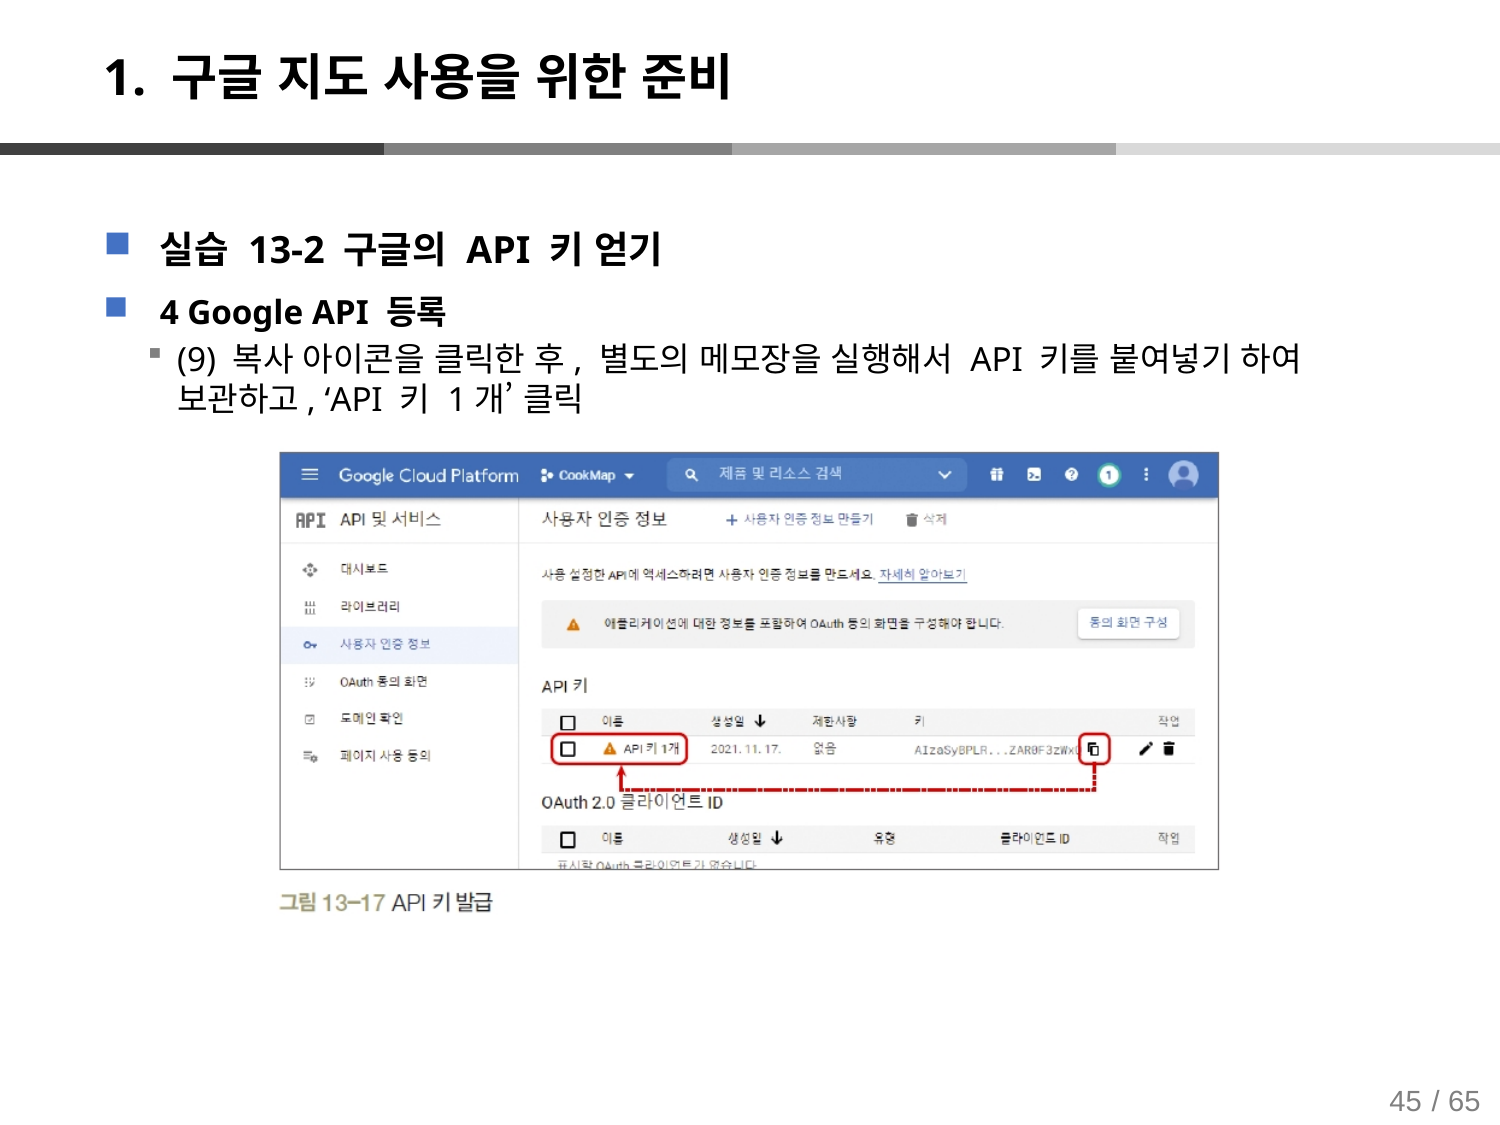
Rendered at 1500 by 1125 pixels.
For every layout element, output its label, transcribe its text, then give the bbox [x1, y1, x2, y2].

title 1. 구글 지도 사용을 위한 준비 [88, 30, 1211, 121]
list 실습 13-2 구글의 API 키 얻기 4 Google API 등록 (9) 복사 아이콘을 클릭한 후, 별도의 메모장을 실행해서 API 키를 붙여넣기 하여 보관하고, ‘API 키 1개’ 클릭 [88, 196, 1436, 1083]
picture [276, 445, 1224, 916]
